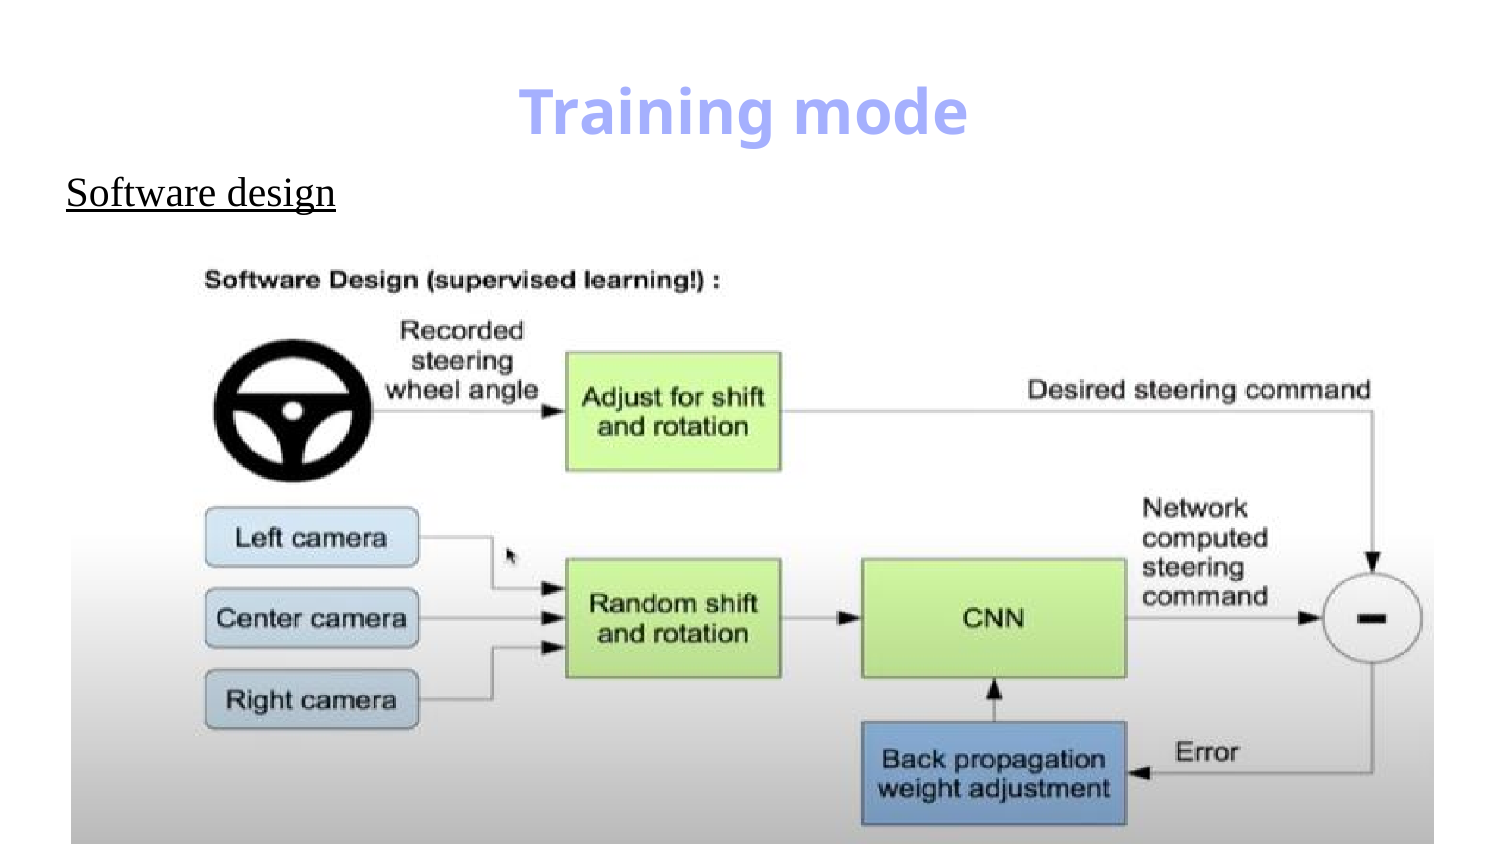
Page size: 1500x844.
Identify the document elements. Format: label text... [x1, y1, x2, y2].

list Software design [50, 150, 1450, 773]
picture [69, 241, 1434, 844]
title Training mode [503, 21, 997, 150]
